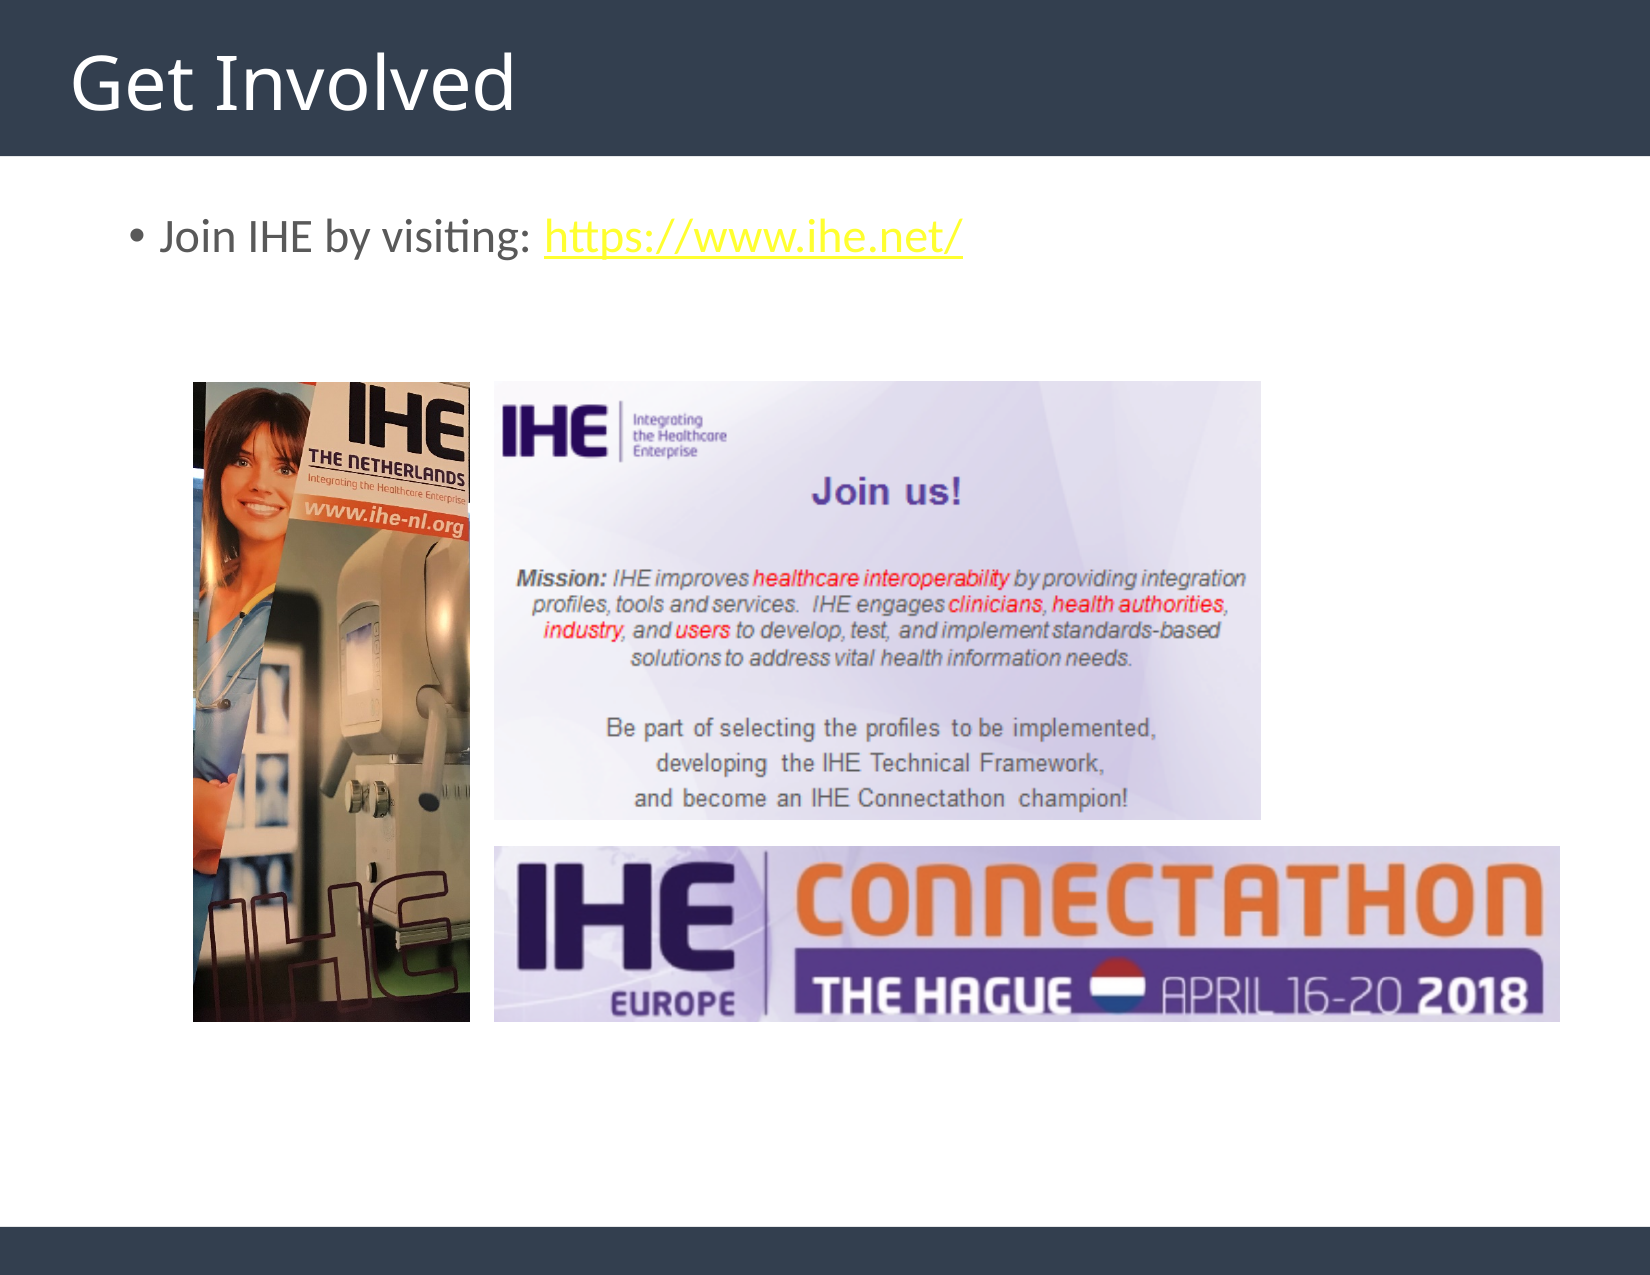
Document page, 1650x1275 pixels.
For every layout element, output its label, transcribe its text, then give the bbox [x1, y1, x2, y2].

picture [494, 846, 1560, 1022]
list Join IHE by visiting: https://www.ihe.net/ [113, 203, 1537, 1149]
picture [494, 381, 1261, 820]
title Get Involved [54, 35, 1537, 137]
picture [193, 382, 470, 1022]
